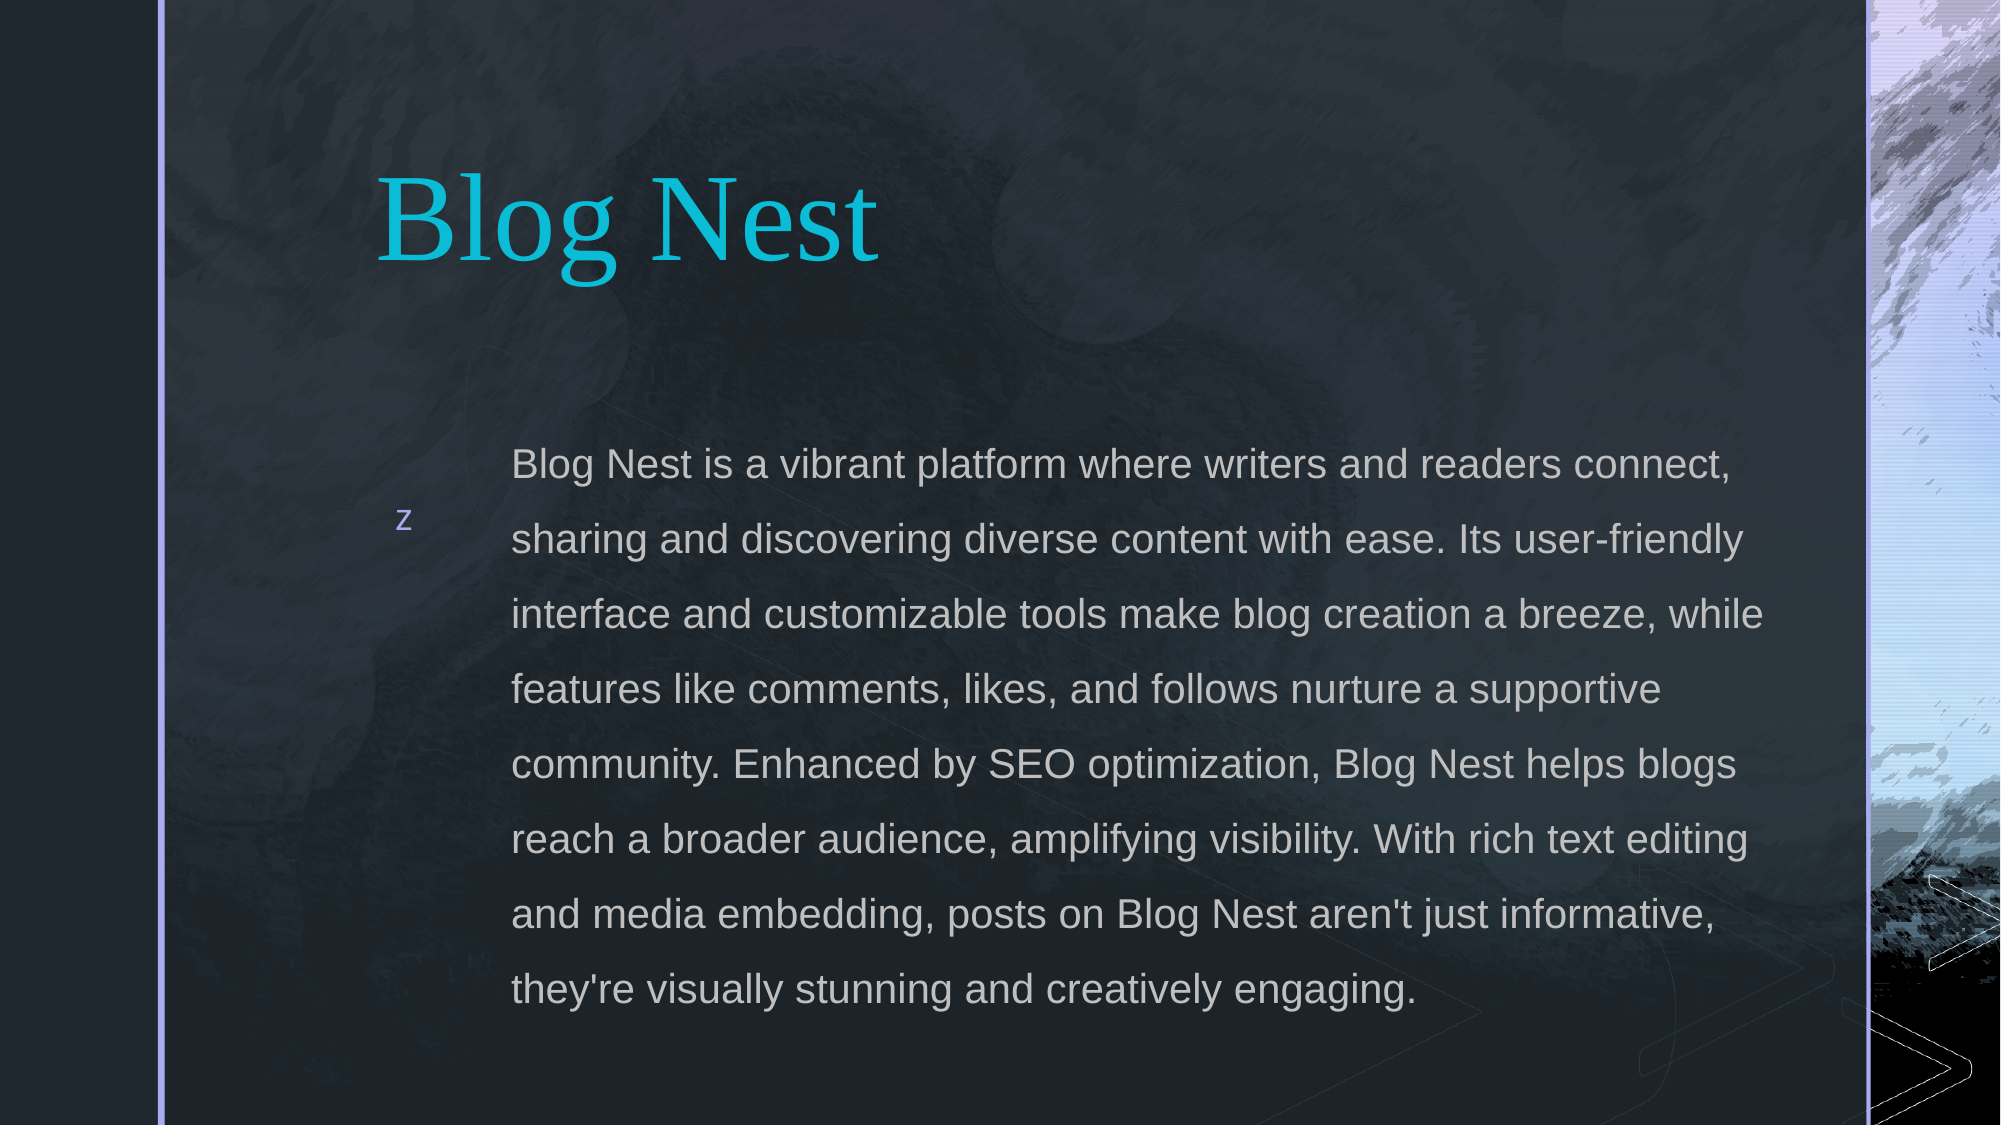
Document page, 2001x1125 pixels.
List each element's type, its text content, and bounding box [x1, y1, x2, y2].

title Blog Nest is a vibrant platform where writers and readers connect, sharing and discovering diverse content with ease. Its user-friendly interface and customizable tools make blog creation a breeze, while features like comments, likes, and follows nurture a supportive community. Enhanced by SEO optimization, Blog Nest helps blogs reach a broader audience, amplifying visibility. With rich text editing and media embedding, posts on Blog Nest aren't just informative, they're visually stunning and creatively engaging. [495, 403, 1801, 638]
picture [1871, 0, 2001, 1125]
list Blog Nest [360, 149, 1640, 294]
